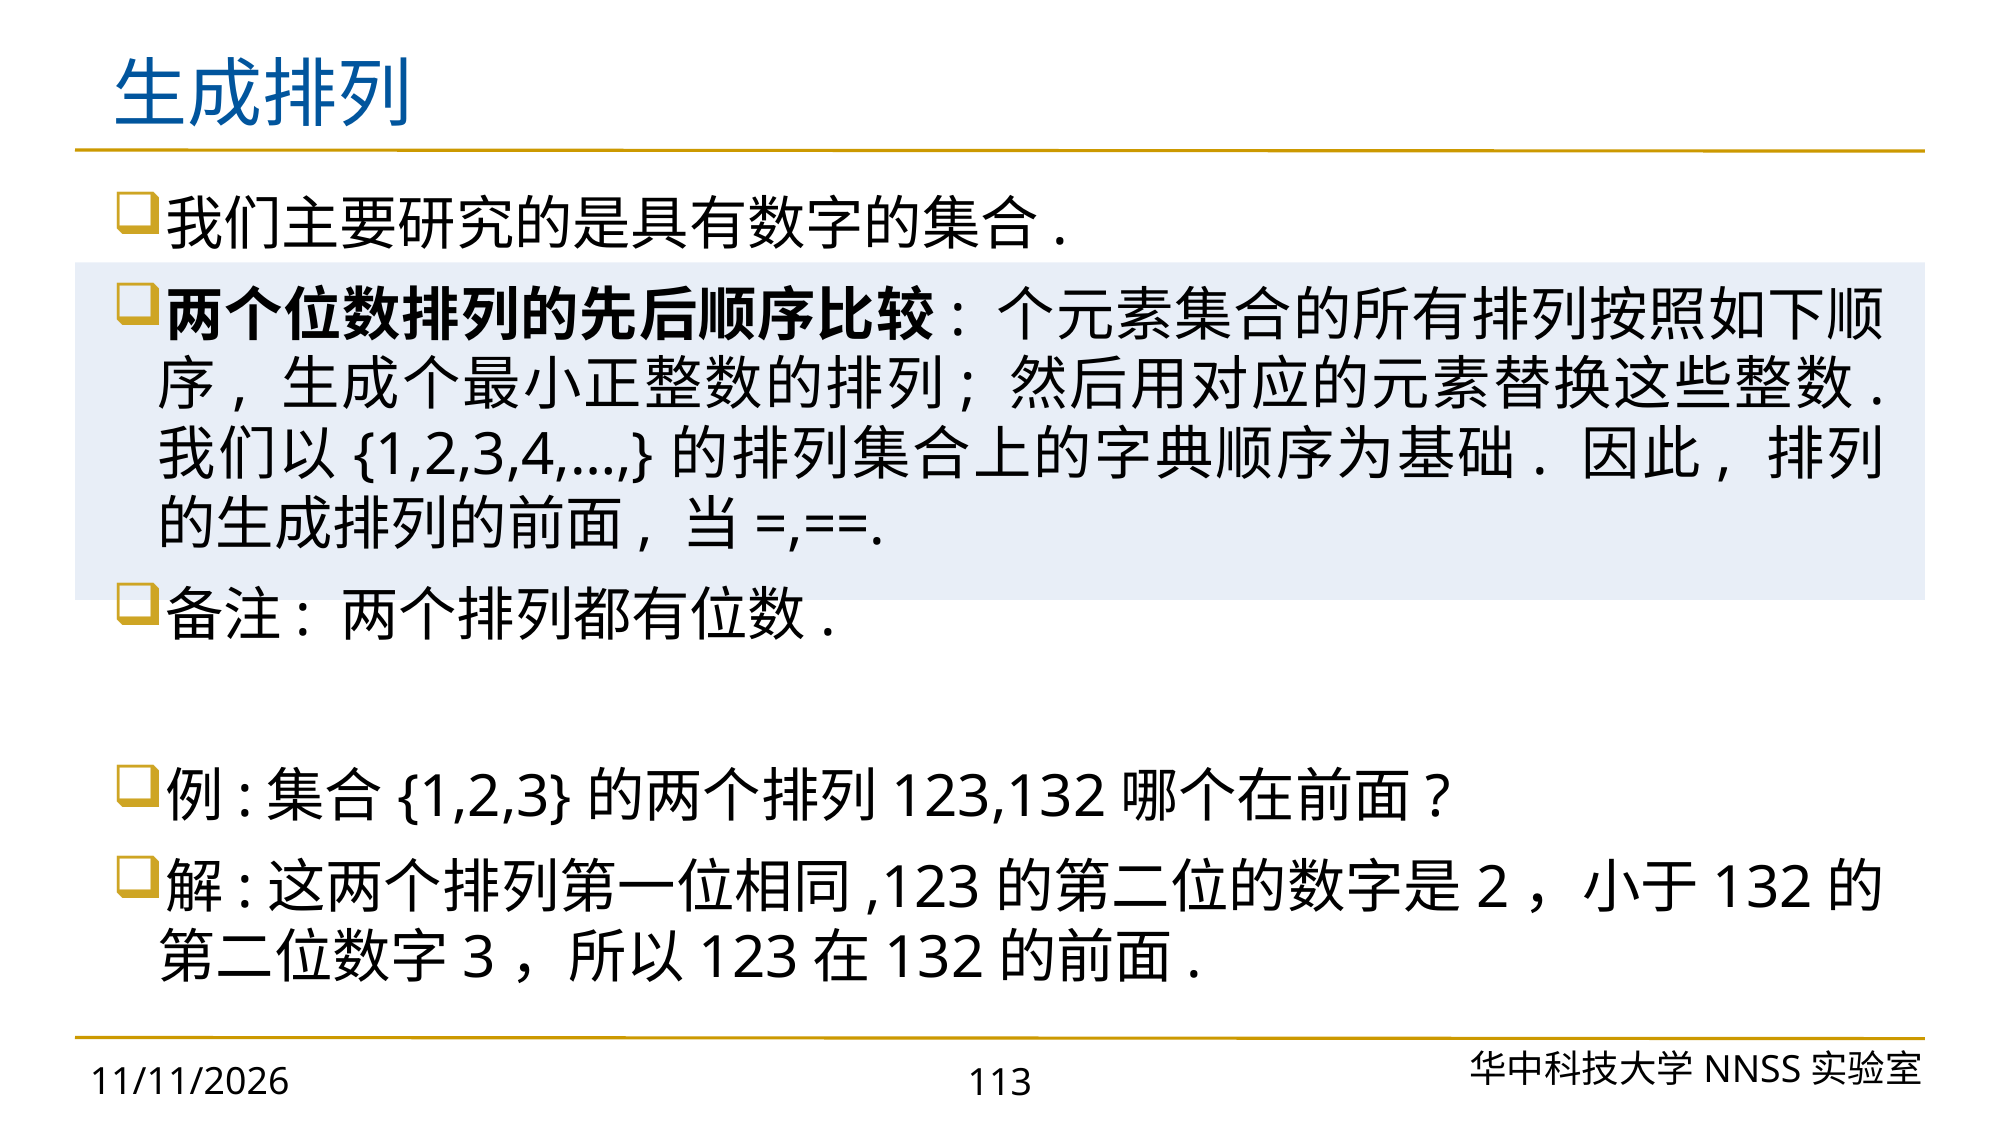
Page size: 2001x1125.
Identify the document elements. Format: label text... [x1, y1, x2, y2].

footer 华中科技大学NNSS实验室 [1137, 1037, 1938, 1113]
slide_number 113 [699, 1050, 1300, 1111]
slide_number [75, 1050, 550, 1111]
title 生成排列 [97, 44, 1900, 149]
text_box [74, 261, 1926, 601]
